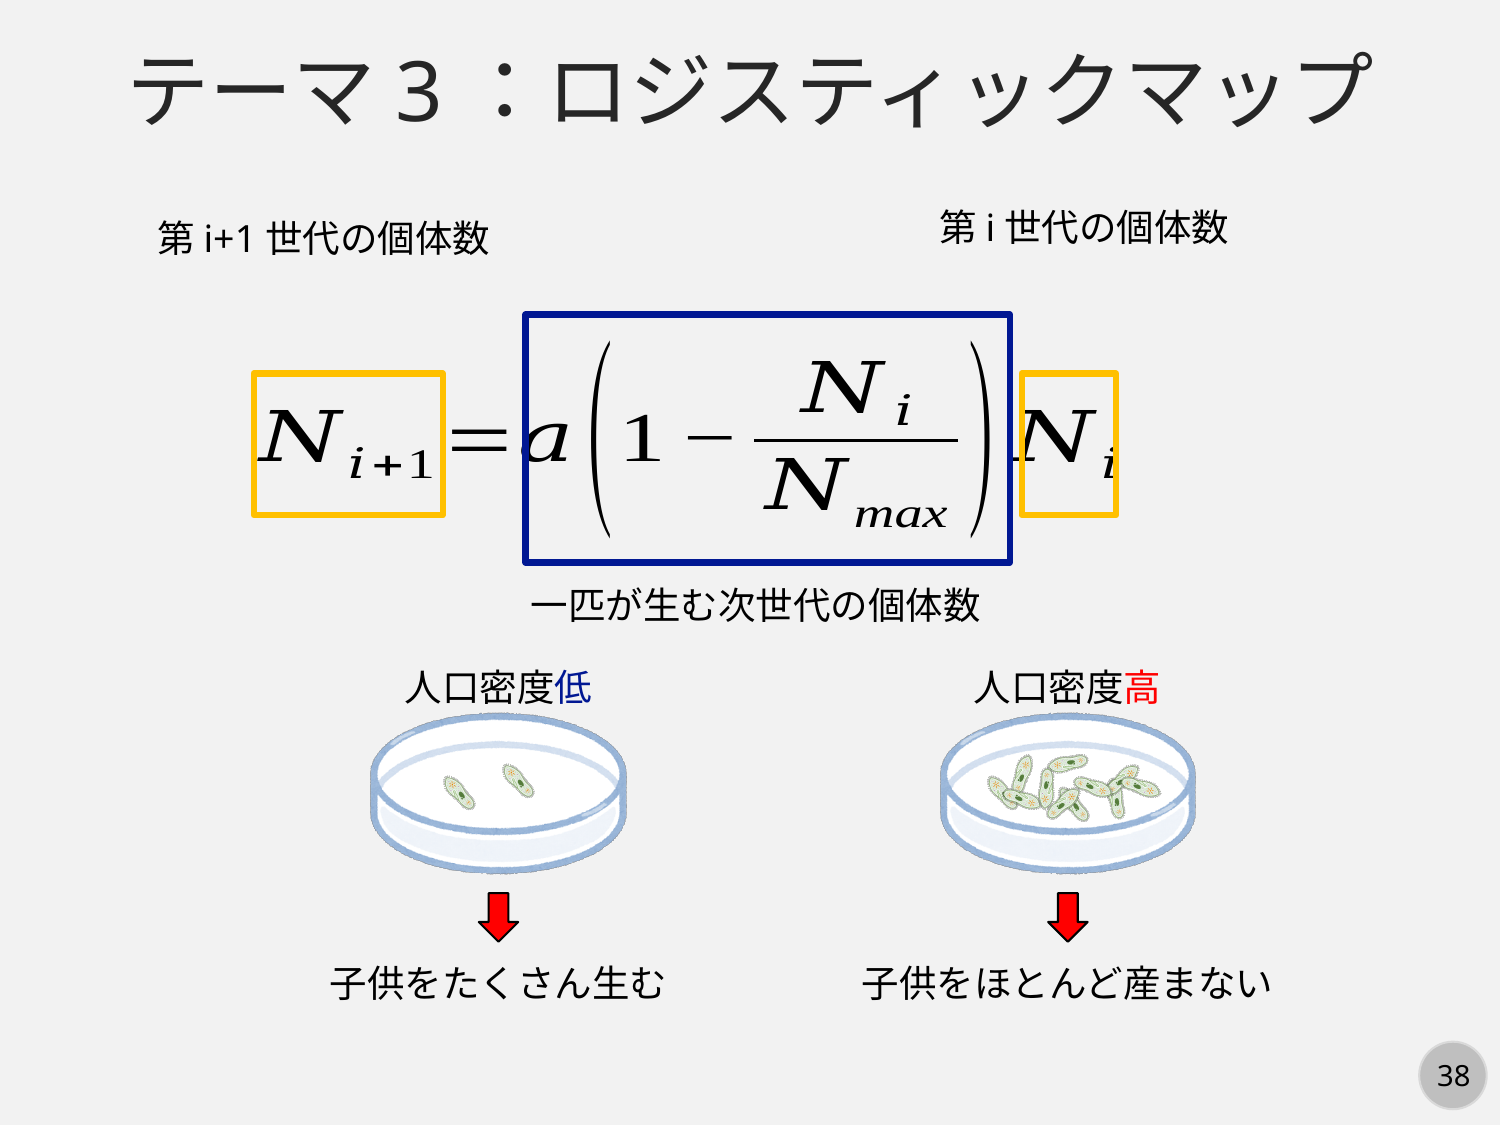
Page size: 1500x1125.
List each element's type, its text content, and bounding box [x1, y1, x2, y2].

text_box [525, 313, 1011, 563]
text_box 人口密度高 [959, 656, 1177, 680]
text_box 子供をたくさん生む [314, 952, 683, 1012]
text_box [1021, 372, 1117, 516]
text_box 第i世代の個体数 [924, 196, 1245, 256]
text_box 第i+1世代の個体数 [142, 208, 505, 268]
text_box [253, 372, 444, 516]
text_box [1047, 909, 1089, 943]
text_box [477, 909, 520, 943]
picture [362, 680, 635, 909]
text_box 人口密度低 [389, 656, 608, 680]
text_box 一匹が生む次世代の個体数 [516, 574, 996, 634]
list テーマ3：ロジスティックマップ [0, 31, 1500, 155]
picture [932, 680, 1204, 909]
text_box 子供をほとんど産まない [847, 952, 1289, 1012]
